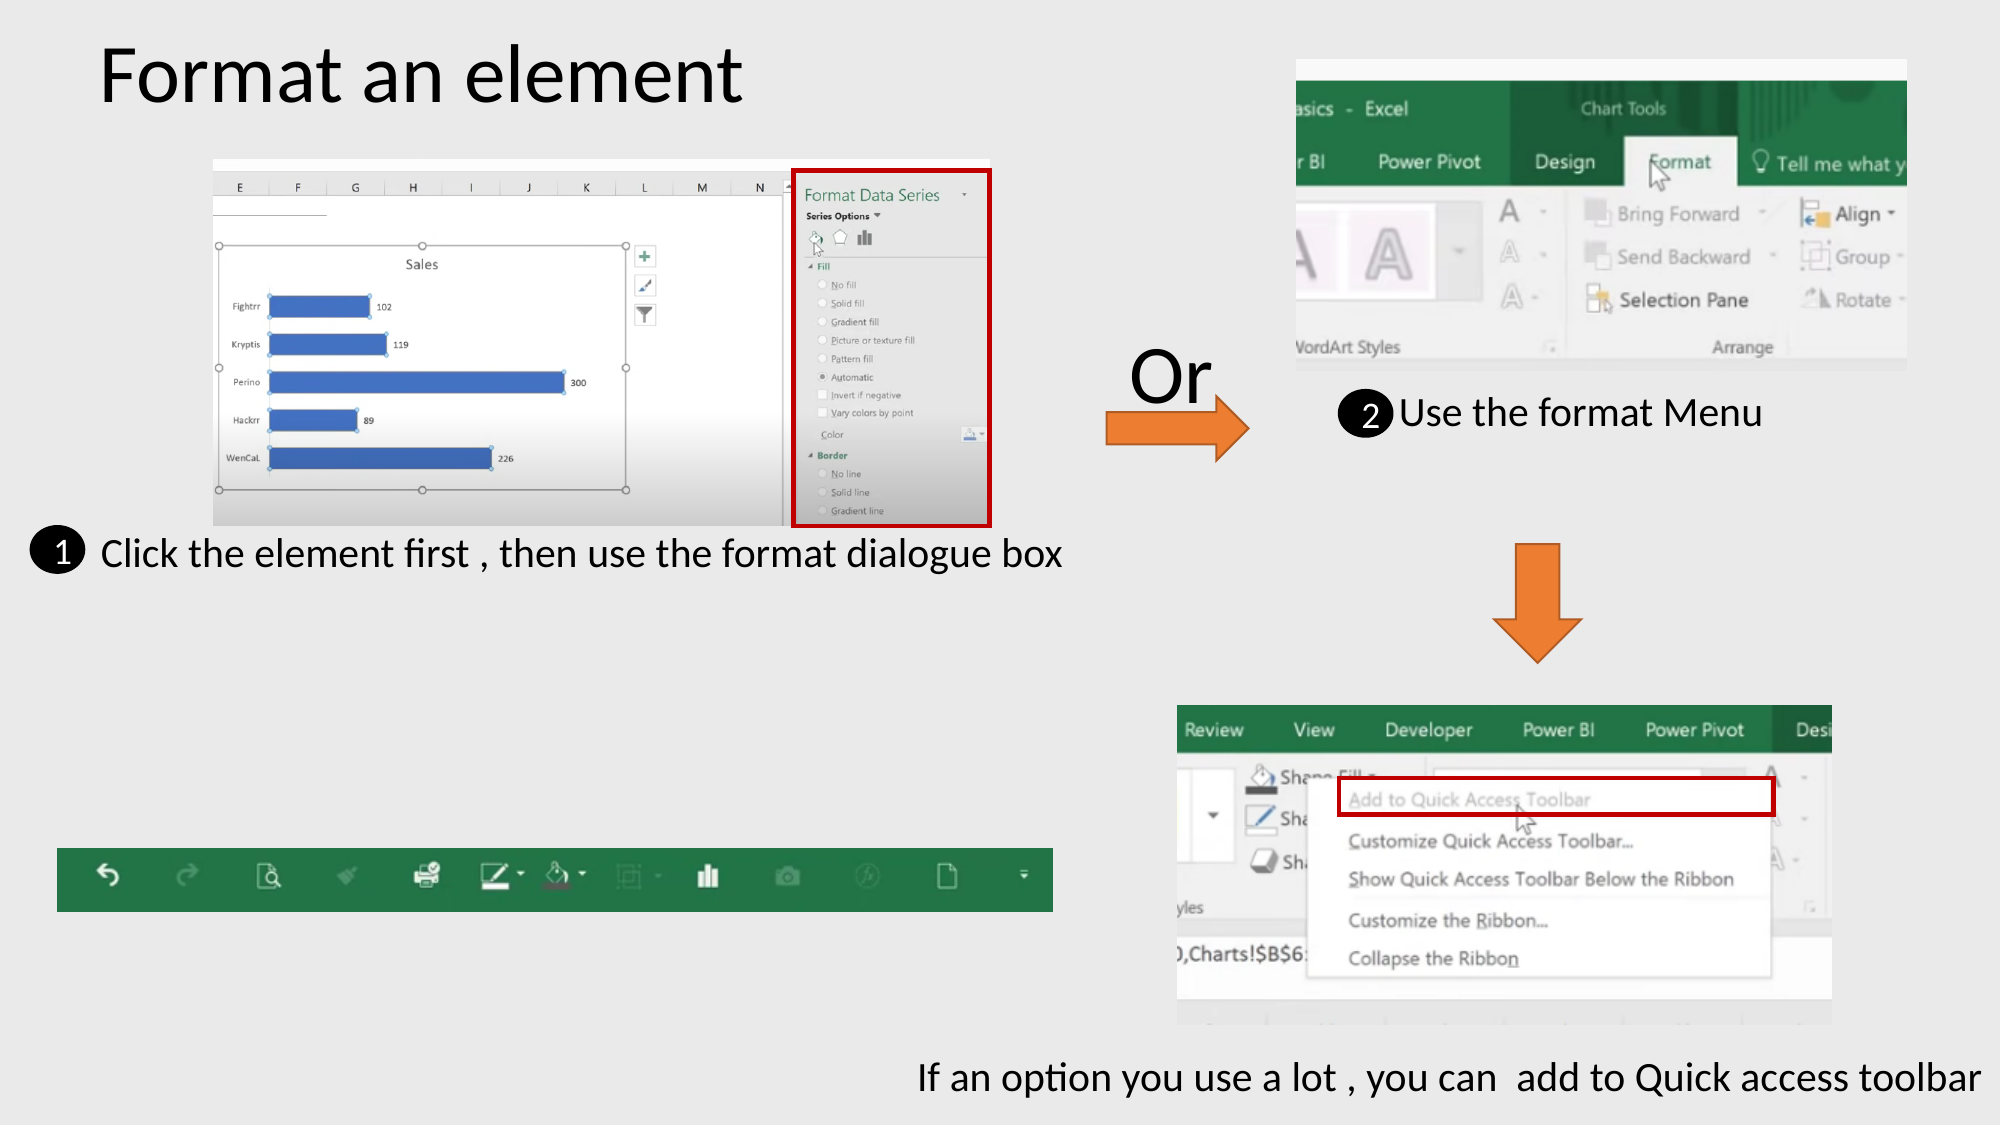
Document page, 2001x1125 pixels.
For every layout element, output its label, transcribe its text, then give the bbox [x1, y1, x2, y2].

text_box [1093, 59, 1907, 461]
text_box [30, 159, 1107, 584]
picture [57, 848, 1053, 912]
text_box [899, 544, 2000, 1108]
text_box Format an element [34, 12, 811, 128]
